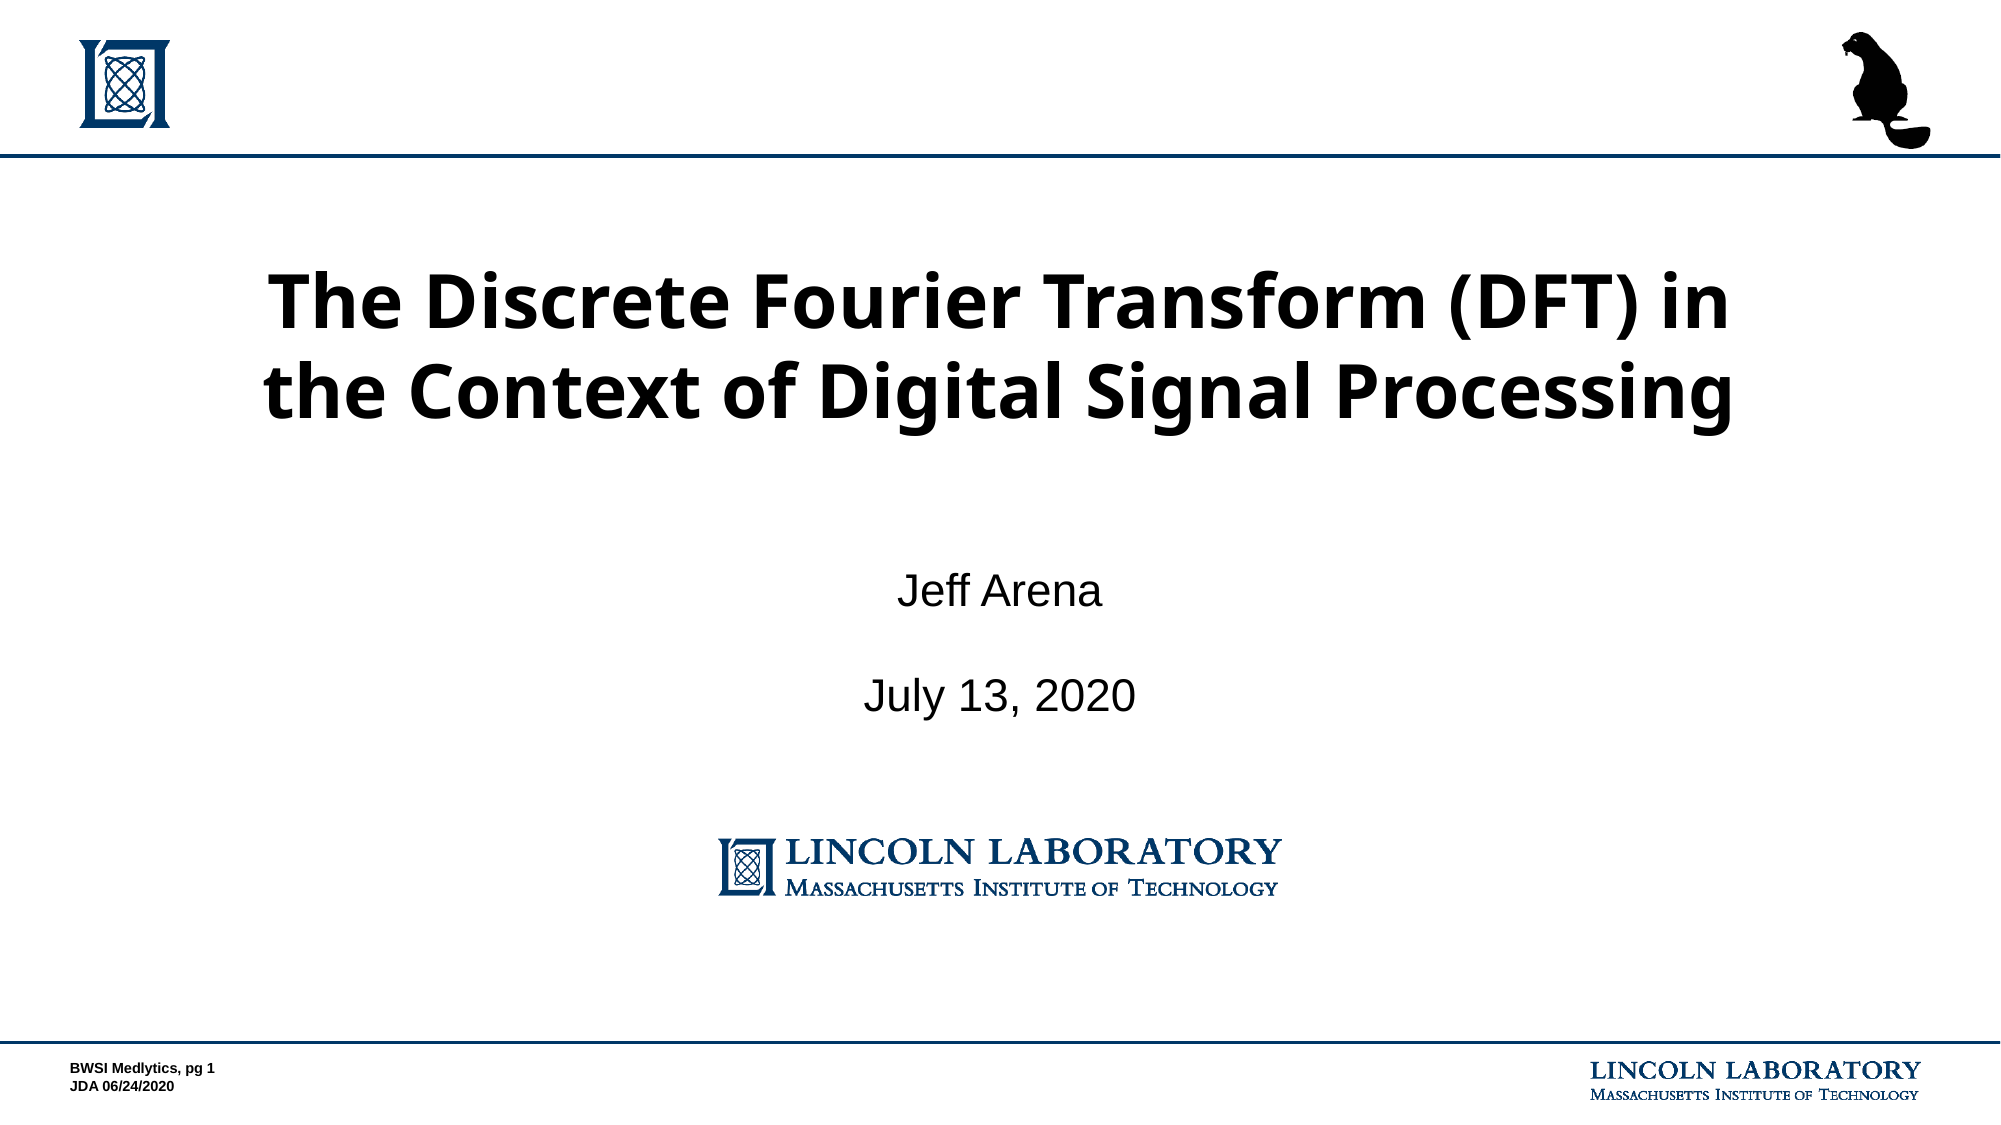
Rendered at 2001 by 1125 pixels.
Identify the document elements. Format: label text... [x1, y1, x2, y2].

subtitle Jeff Arena July 13, 2020 [181, 492, 1819, 788]
picture [1588, 1061, 1921, 1100]
picture [718, 838, 1282, 896]
picture [1830, 20, 1942, 156]
picture [79, 40, 170, 128]
title The Discrete Fourier Transform (DFT) in the Context of Digital Signal Processing [181, 227, 1819, 442]
